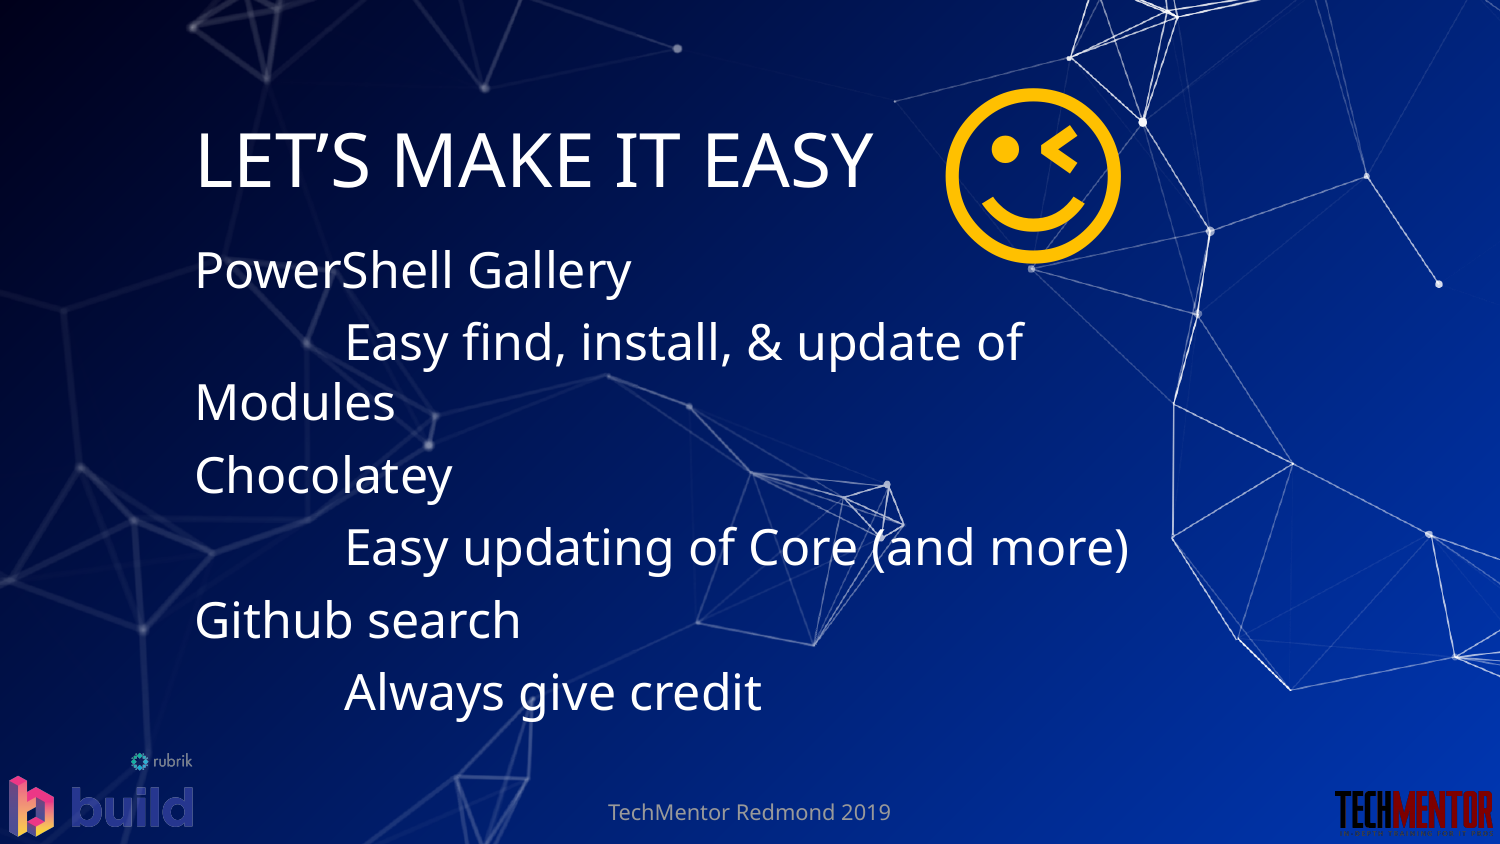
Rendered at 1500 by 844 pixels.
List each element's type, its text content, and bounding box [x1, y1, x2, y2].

text_box 😉 [892, 13, 1175, 326]
list PowerShell Gallery Easy find, install, & update of Modules Chocolatey Easy updating of Core (and more) Github search Always give credit [194, 238, 1175, 540]
title LET’S MAKE IT EASY [194, 61, 892, 203]
picture [0, 0, 1500, 844]
